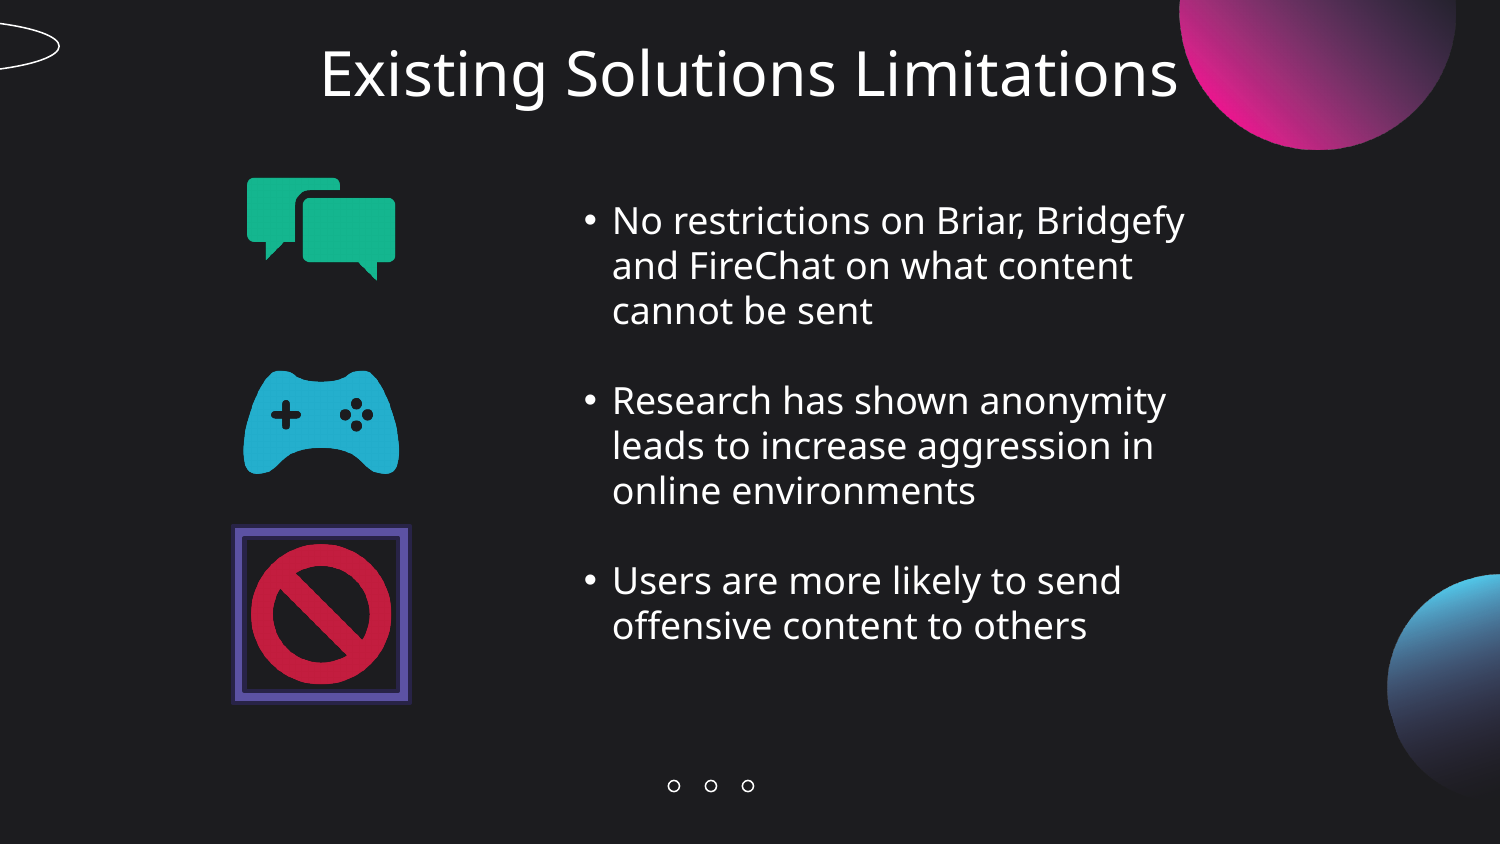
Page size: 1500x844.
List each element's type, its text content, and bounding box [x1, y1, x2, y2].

text_box [231, 524, 412, 705]
text_box [231, 139, 412, 320]
picture [1359, 569, 1500, 830]
picture [1179, 0, 1456, 150]
title Existing Solutions Limitations [118, 19, 1382, 114]
text_box No restrictions on Briar, Bridgefy and FireChat on what content cannot be sent Research has shown anonymity leads to increase aggression in online environments Users are more likely to send offensive content to others [568, 138, 1225, 705]
text_box [247, 540, 396, 689]
text_box [231, 331, 412, 512]
